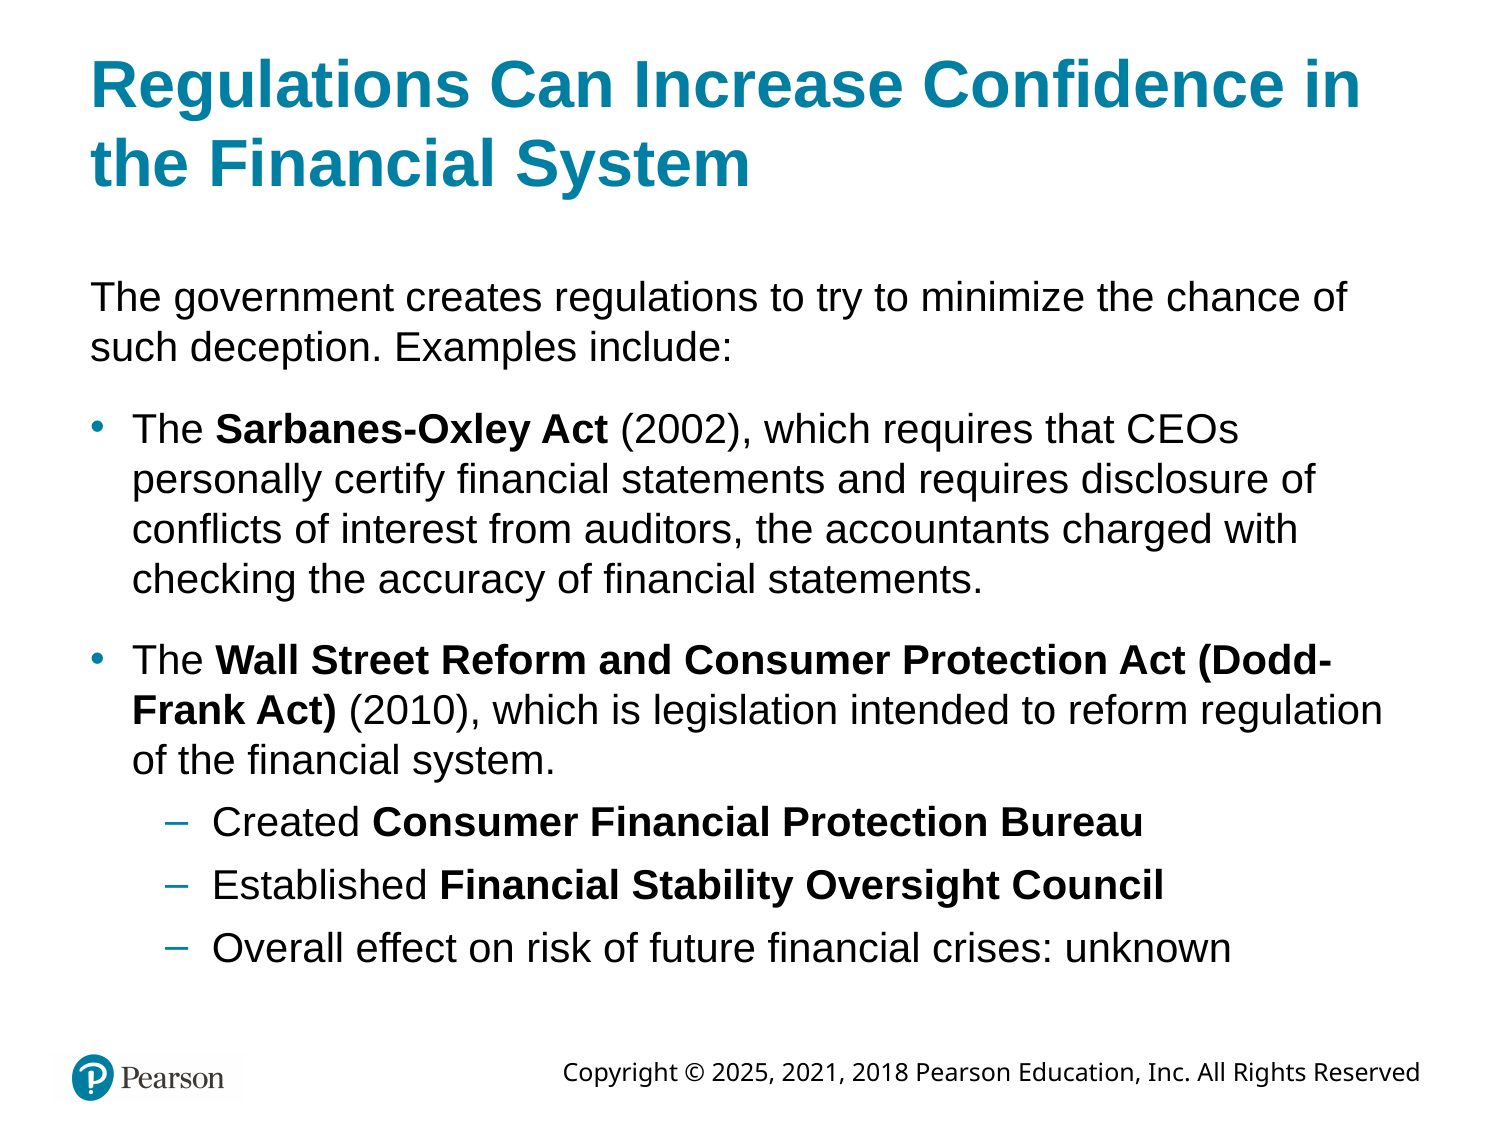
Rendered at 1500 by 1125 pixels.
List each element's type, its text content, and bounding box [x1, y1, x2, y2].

picture [51, 1053, 245, 1102]
title Regulations Can Increase Confidence in the Financial System [75, 35, 1425, 216]
list The government creates regulations to try to minimize the chance of such deception. Examples include: The Sarbanes-Oxley Act (2002), which requires that C E O s personally certify financial statements and requires disclosure of conflicts of interest from auditors, the accountants charged with checking the accuracy of financial statements. The Wall Street Reform and Consumer Protection Act (Dodd-Frank Act) (2010), which is legislation intended to reform regulation of the financial system. Created Consumer Financial Protection Bureau Established Financial Stability Oversight Council Overall effect on risk of future financial crises: unknown [75, 255, 1426, 1021]
